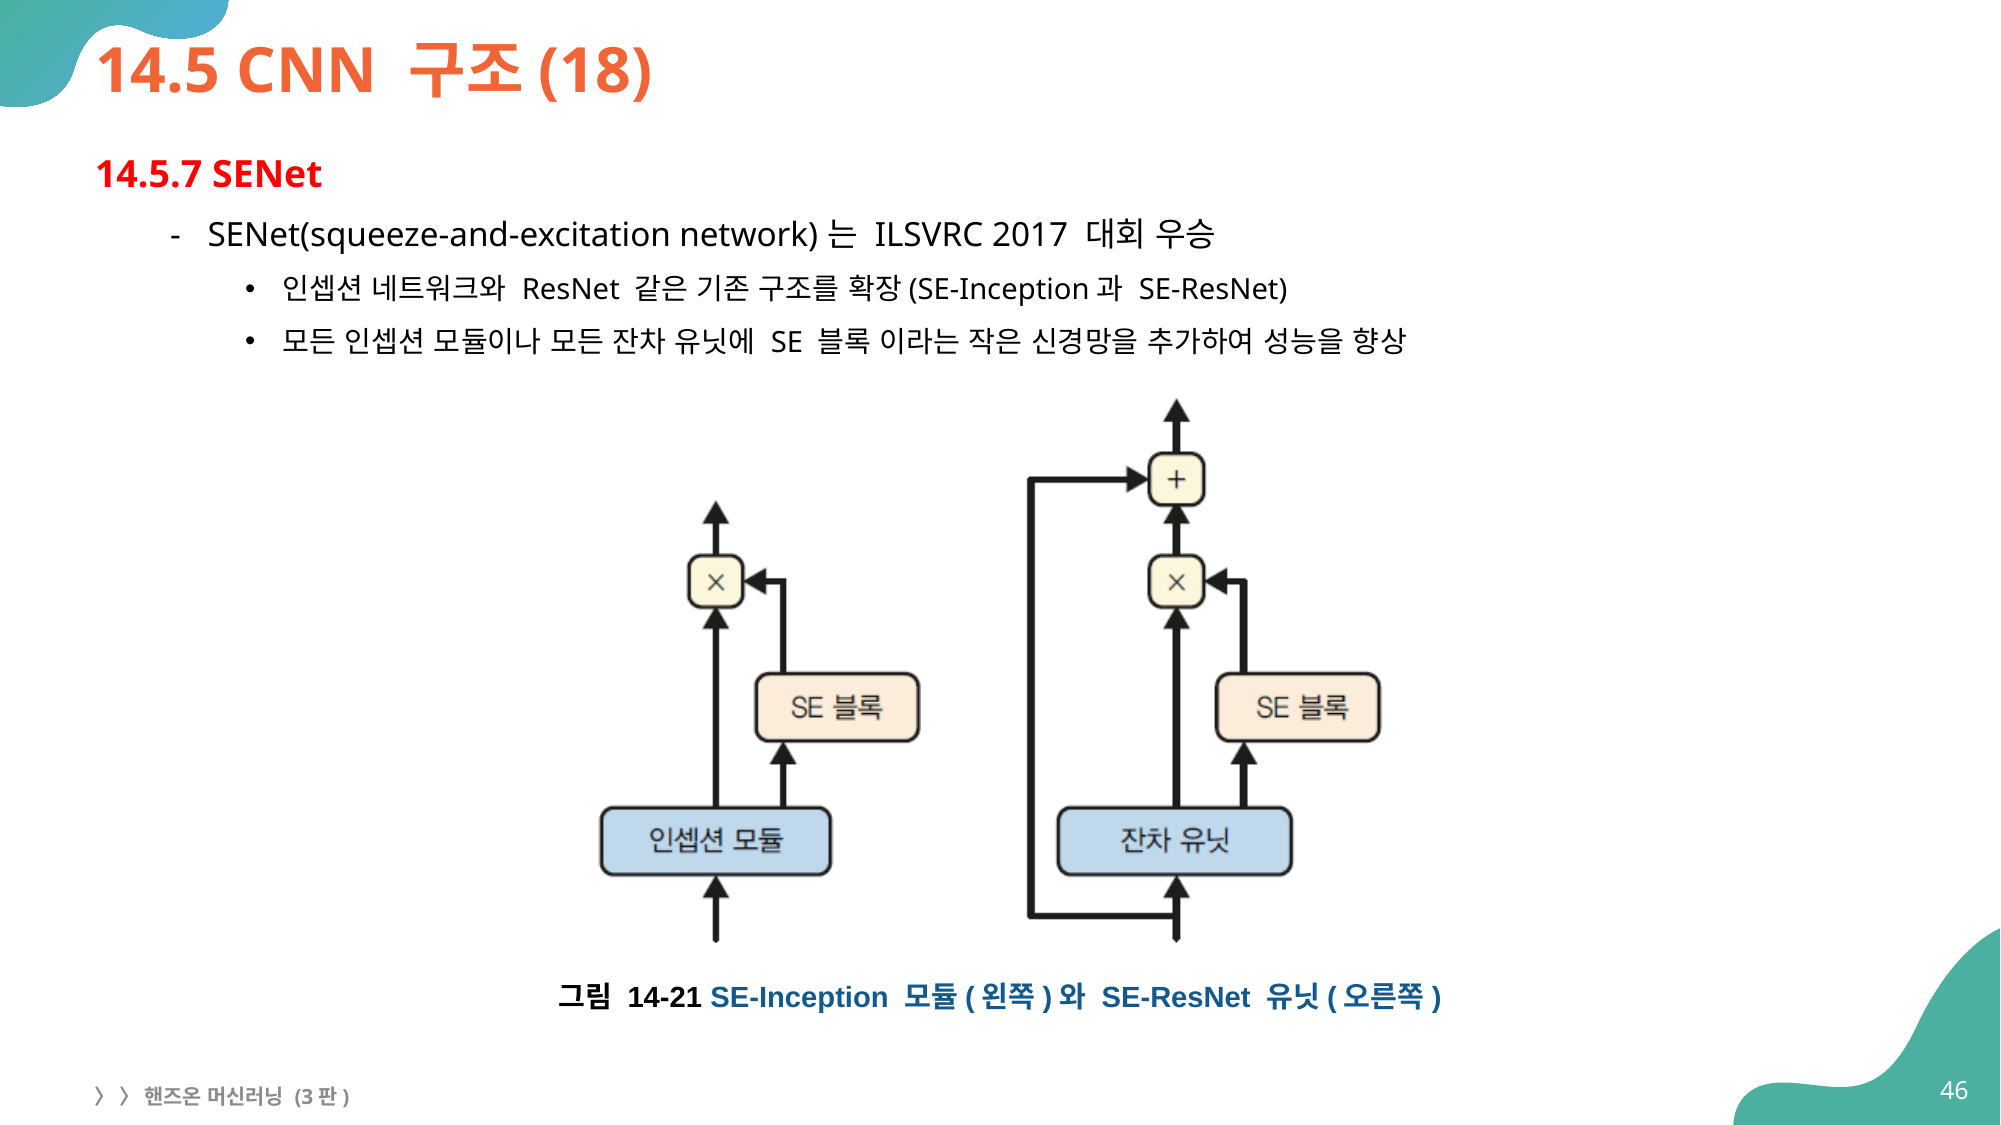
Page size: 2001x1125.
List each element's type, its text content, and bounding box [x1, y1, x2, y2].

picture [563, 383, 1437, 957]
text_box 그림 14-21 SE-Inception 모듈(왼쪽)와 SE-ResNet 유닛(오른쪽) [498, 971, 1501, 1022]
title 14.5 CNN 구조(18) [79, 17, 1931, 128]
slide_number 46 [1917, 1061, 1984, 1122]
footer 〉 〉 핸즈온 머신러닝 (3판) [79, 1078, 755, 1114]
list 14.5.7 SENet SENet(squeeze-and-excitation network)는 ILSVRC 2017 대회 우승 인셉션 네트워크와 ResNet 같은 기존 구조를 확장(SE-Inception과 SE-ResNet) 모든 인셉션 모듈이나 모든 잔차 유닛에 SE 블록 이라는 작은 신경망을 추가하여 성능을 향상 [79, 133, 1892, 1035]
